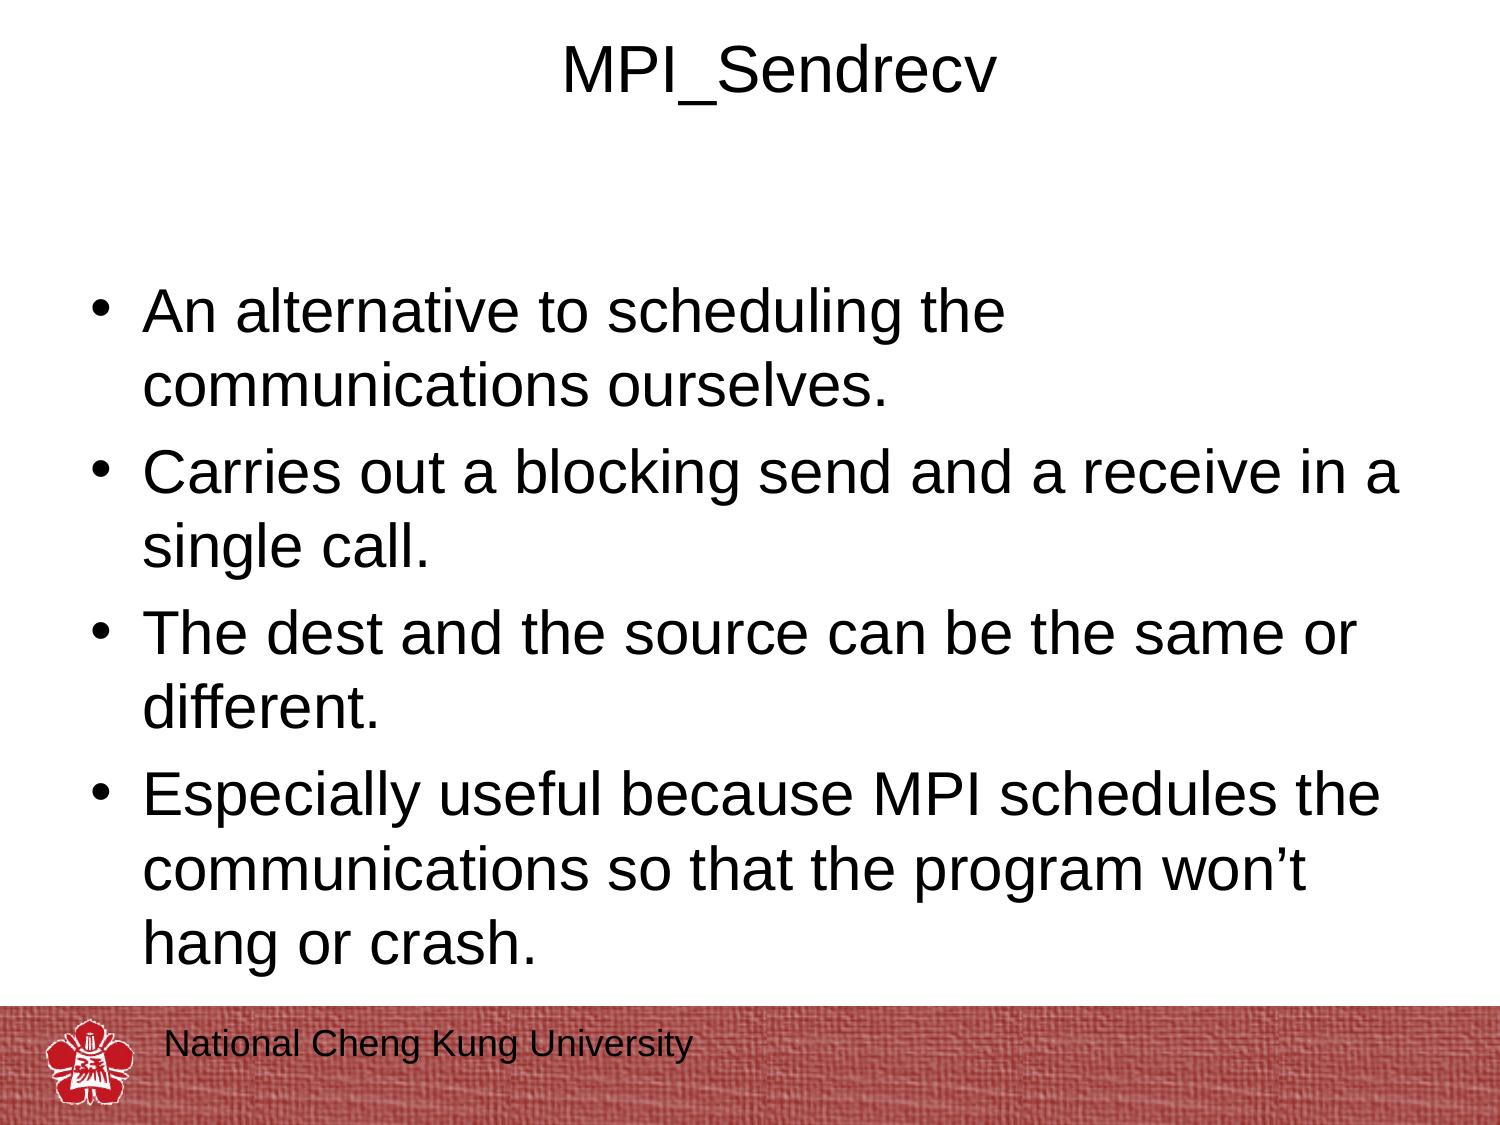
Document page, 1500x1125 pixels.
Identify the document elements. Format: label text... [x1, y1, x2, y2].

title MPI_Sendrecv [100, 17, 1459, 114]
list An alternative to scheduling the communications ourselves. Carries out a blocking send and a receive in a single call. The dest and the source can be the same or different. Especially useful because MPI schedules the communications so that the program won’t hang or crash. [75, 262, 1425, 988]
picture [29, 1006, 148, 1125]
